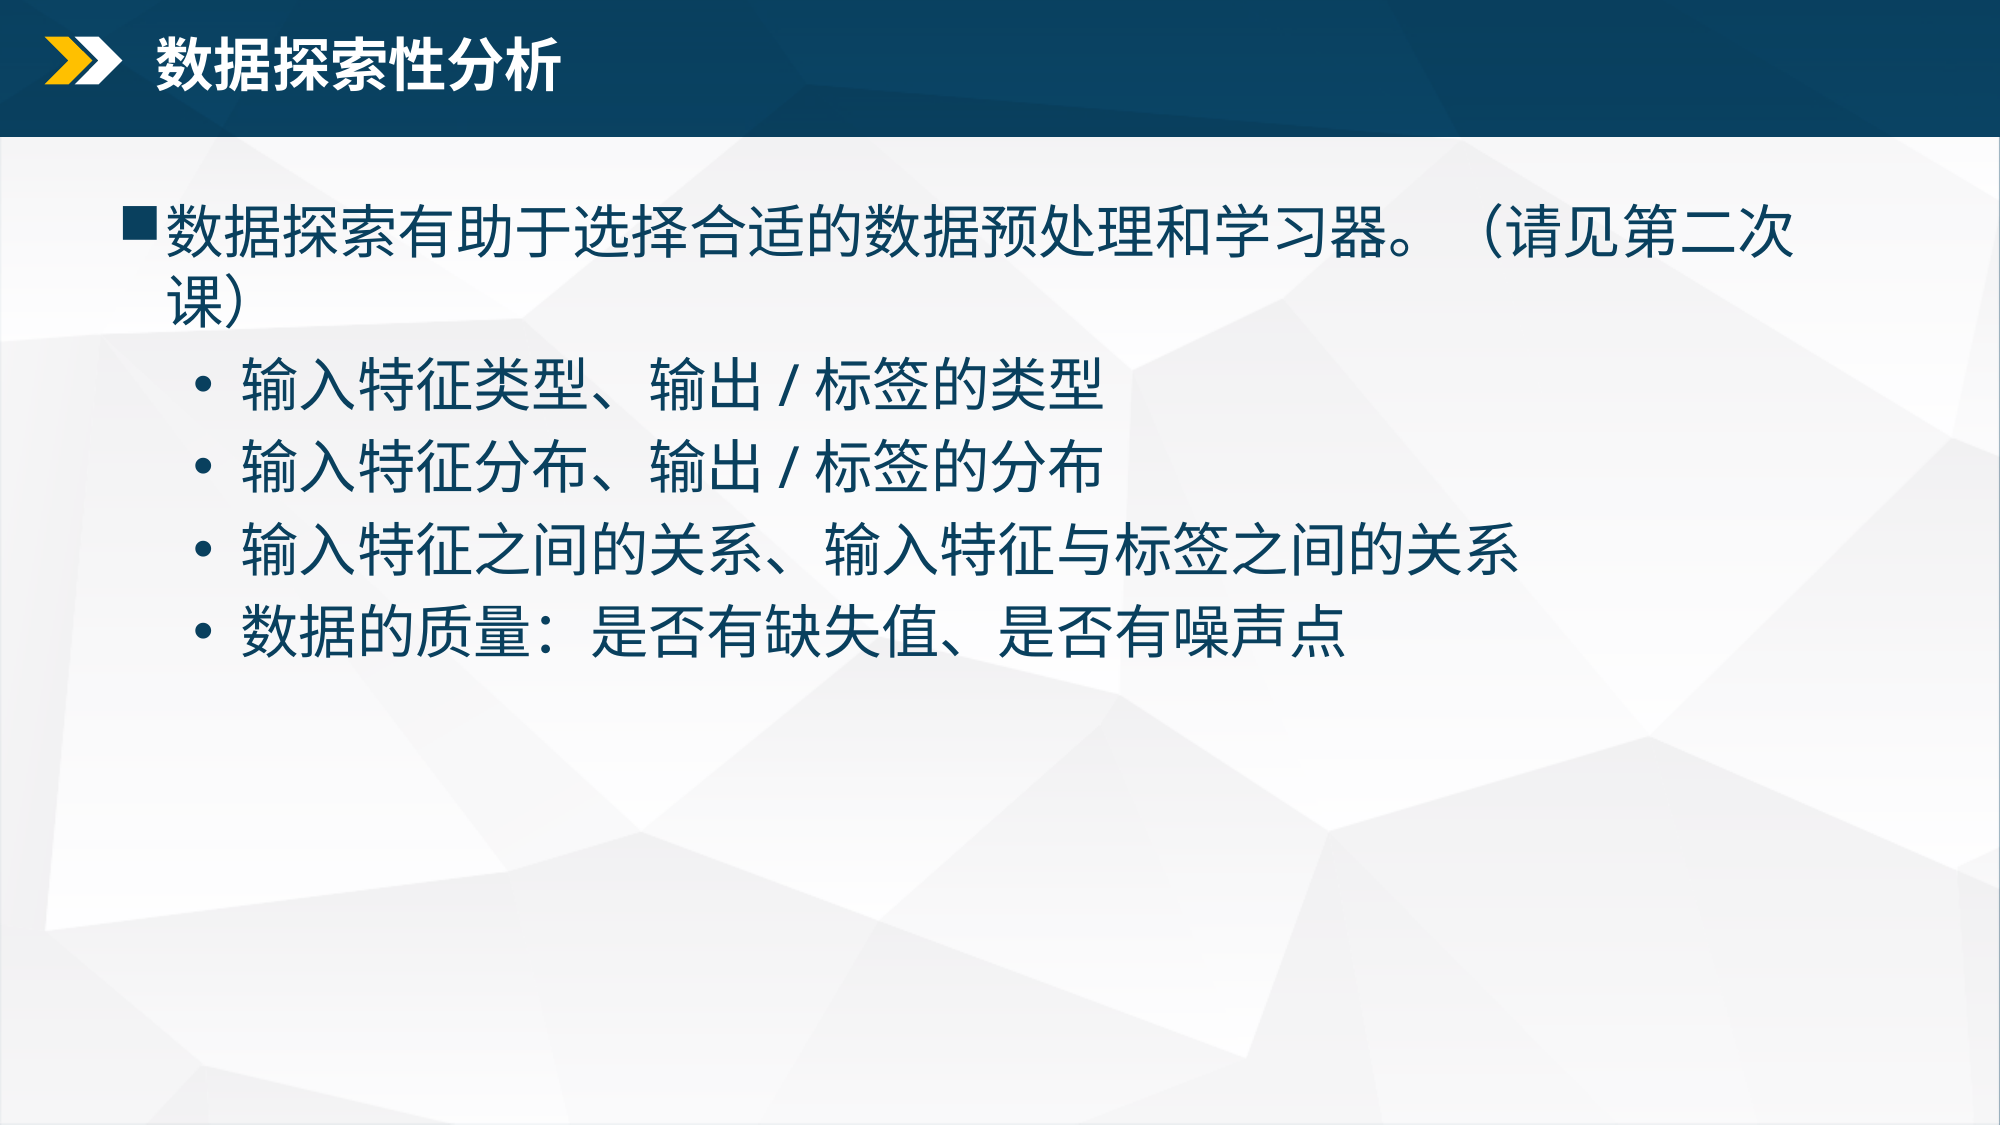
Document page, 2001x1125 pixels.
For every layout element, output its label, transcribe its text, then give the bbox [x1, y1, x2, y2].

list 数据探索有助于选择合适的数据预处理和学习器。（请见第二次课） 输入特征类型、输出/标签的类型 输入特征分布、输出/标签的分布 输入特征之间的关系、输入特征与标签之间的关系 数据的质量：是否有缺失值、是否有噪声点 [103, 188, 1924, 1048]
picture [0, 0, 2000, 1125]
list 数据探索性分析 [140, 28, 1027, 93]
